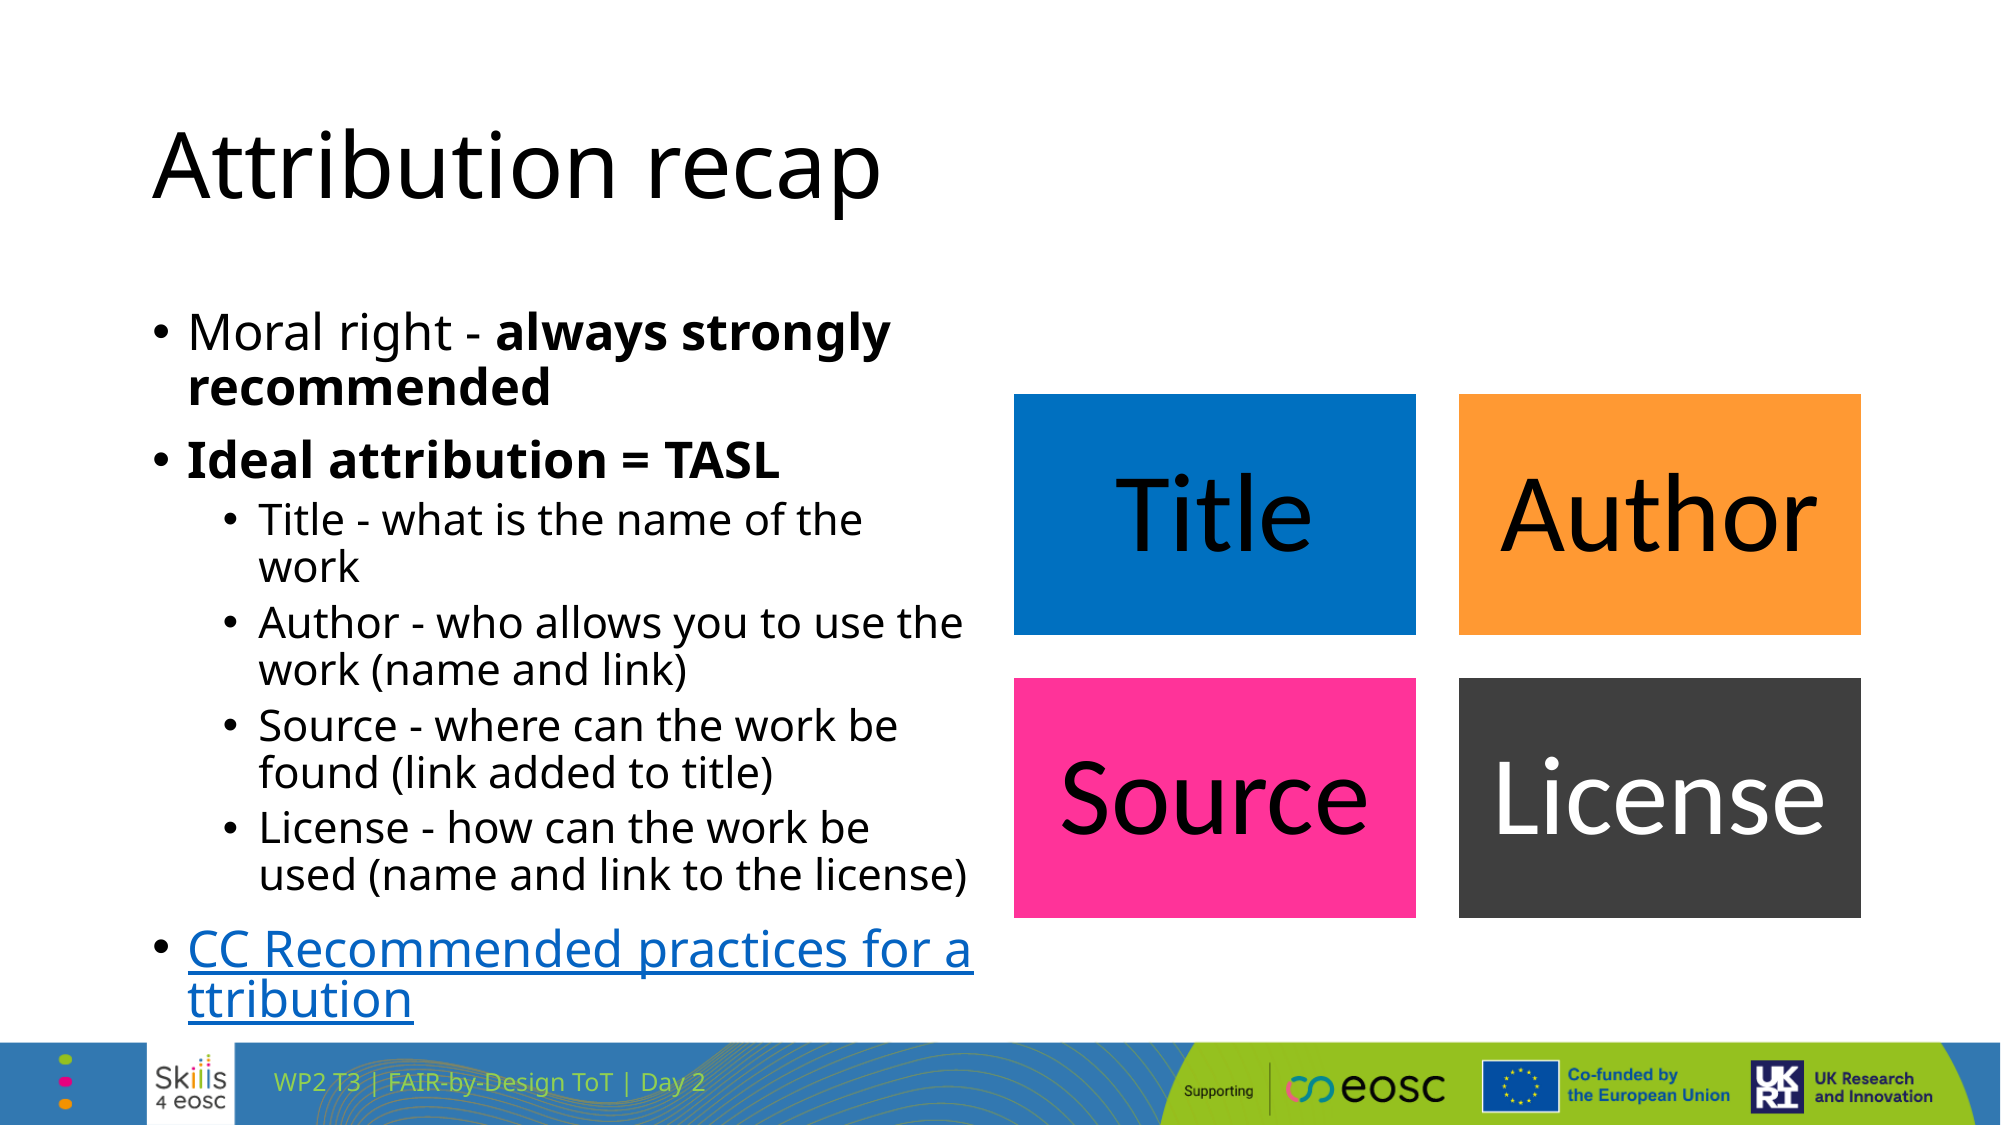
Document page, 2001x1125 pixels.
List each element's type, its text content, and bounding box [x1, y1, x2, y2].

list Moral right - always strongly recommended Ideal attribution = TASL Title - what is the name of the work Author - who allows you to use the work (name and link) Source - where can the work be found (link added to title) License - how can the work be used (name and link to the license) CC Recommended practices for attribution [137, 299, 988, 1014]
picture [0, 0, 2001, 1125]
footer WP2 T3 | FAIR-by-Design ToT | Day 2 [258, 1052, 1140, 1112]
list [1012, 299, 1863, 1014]
title Attribution recap [137, 59, 1863, 278]
